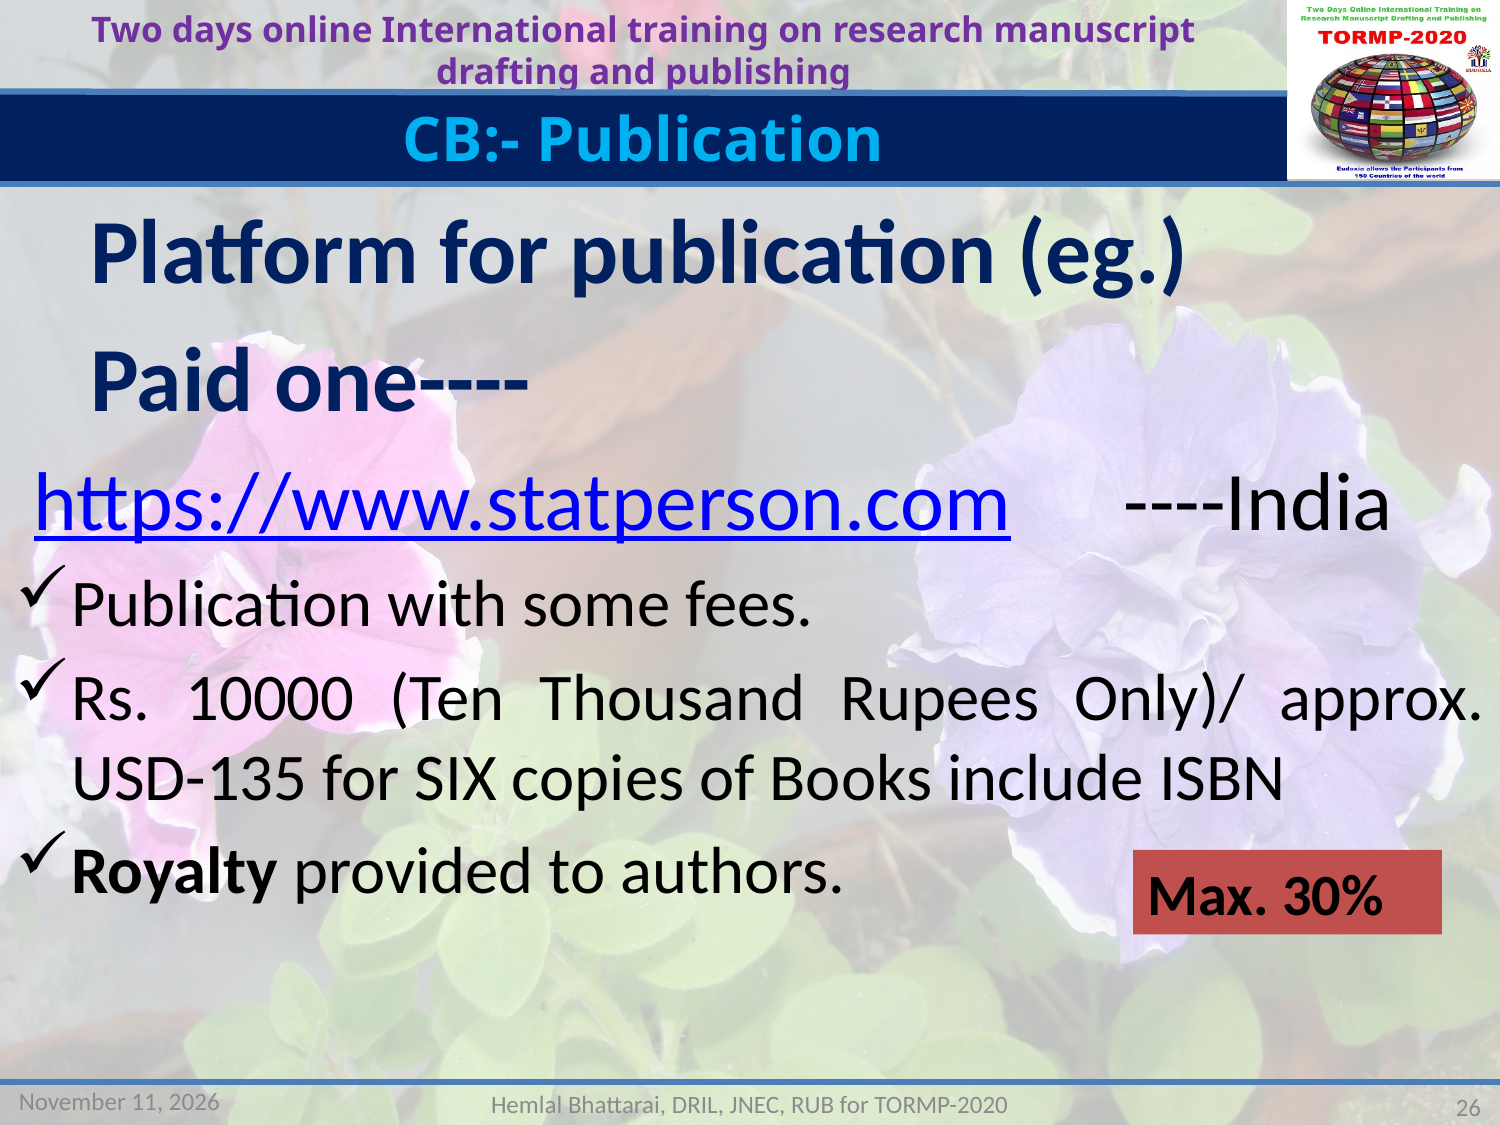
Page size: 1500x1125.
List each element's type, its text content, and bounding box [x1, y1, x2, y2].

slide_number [3, 1090, 354, 1120]
picture [1287, 0, 1500, 180]
text_box Two days online International training on research manuscript drafting and publishing [0, 0, 1285, 89]
slide_number 26 [1146, 1089, 1497, 1125]
list Platform for publication (eg.) Paid one---- https://www.statperson.com ----India Publication with some fees. Rs. 10000 (Ten Thousand Rupees Only)/ approx. USD-135 for SIX copies of Books include ISBN Royalty provided to authors. [0, 193, 1500, 1077]
footer Hemlal Bhattarai, DRIL, JNEC, RUB for TORMP-2020 [431, 1090, 1069, 1122]
title CB:- Publication [0, 102, 1282, 181]
text_box Max. 30% [1133, 849, 1442, 935]
